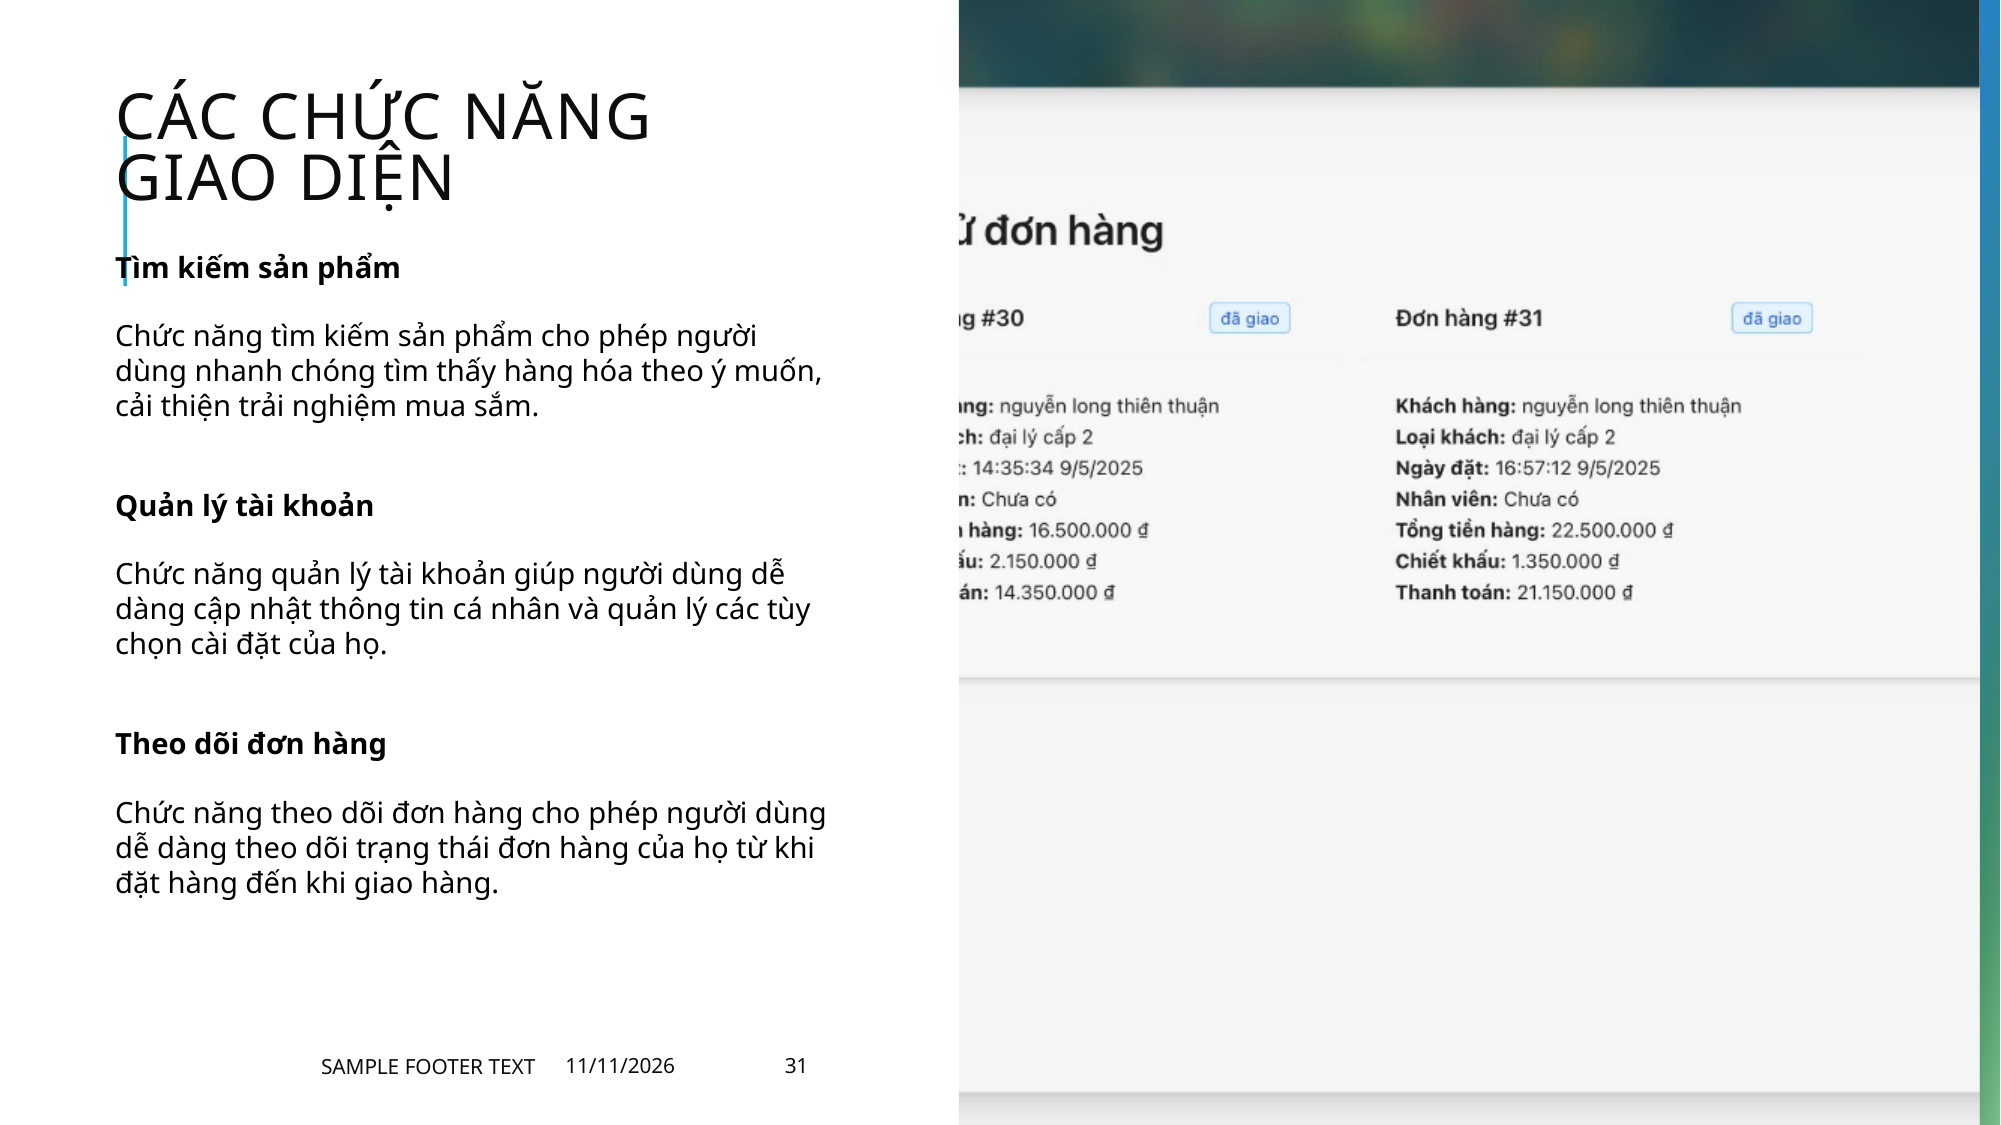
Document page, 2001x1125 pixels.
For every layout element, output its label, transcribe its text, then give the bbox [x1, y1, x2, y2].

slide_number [551, 1036, 769, 1097]
text_box Tìm kiếm sản phẩm Chức năng tìm kiếm sản phẩm cho phép người dùng nhanh chóng tìm thấy hàng hóa theo ý muốn, cải thiện trải nghiệm mua sắm. Quản lý tài khoản Chức năng quản lý tài khoản giúp người dùng dễ dàng cập nhật thông tin cá nhân và quản lý các tùy chọn cài đặt của họ. Theo dõi đơn hàng Chức năng theo dõi đơn hàng cho phép người dùng dễ dàng theo dõi trạng thái đơn hàng của họ từ khi đặt hàng đến khi giao hàng. [100, 241, 851, 1026]
slide_number 31 [769, 1036, 851, 1097]
footer Sample Footer Text [100, 1036, 551, 1097]
picture [958, 0, 1980, 1125]
title Các chức năng giao diện [100, 82, 851, 221]
